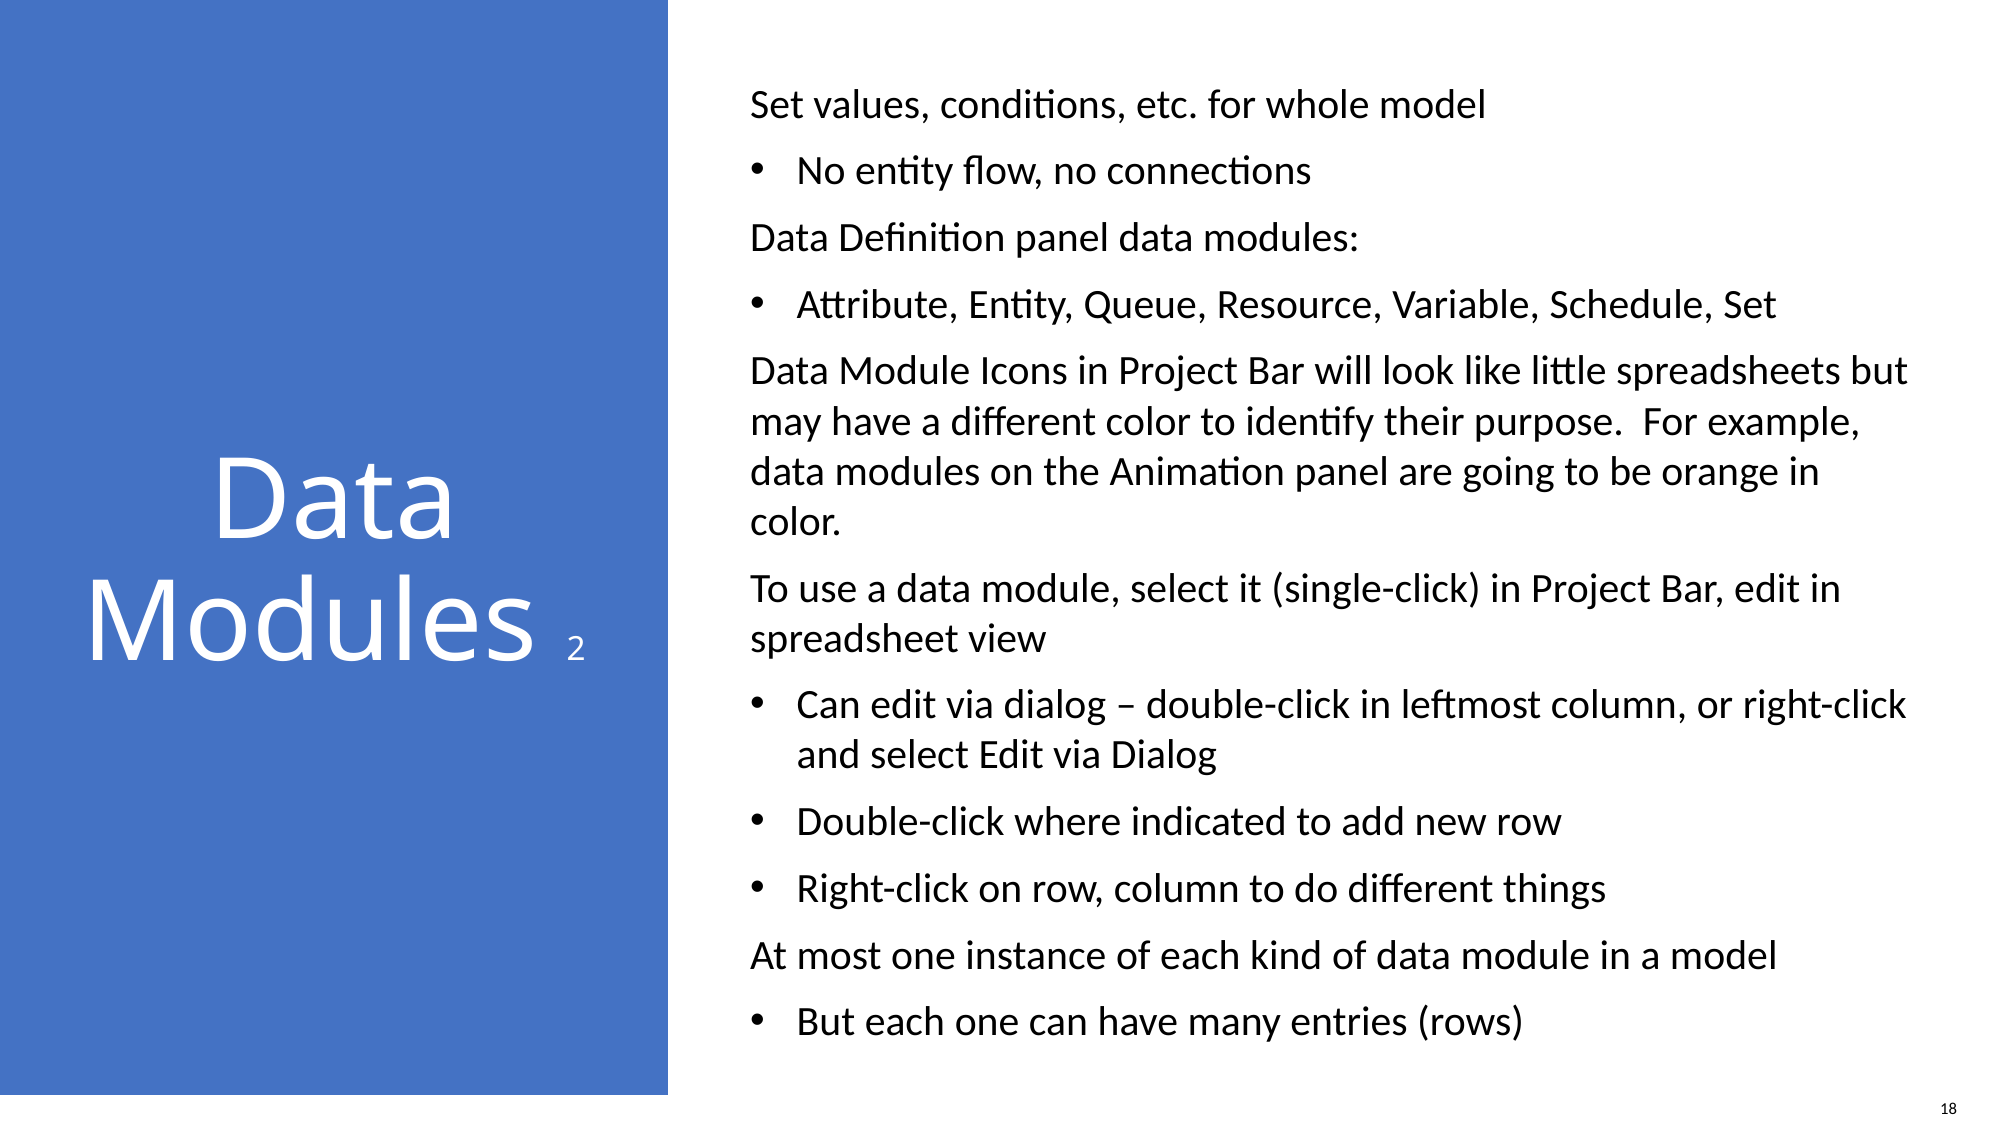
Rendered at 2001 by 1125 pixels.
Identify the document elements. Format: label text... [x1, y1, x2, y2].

list Set values, conditions, etc. for whole model No entity flow, no connections Data Definition panel data modules: Attribute, Entity, Queue, Resource, Variable, Schedule, Set Data Module Icons in Project Bar will look like little spreadsheets but may have a different color to identify their purpose. For example, data modules on the Animation panel are going to be orange in color. To use a data module, select it (single-click) in Project Bar, edit in spreadsheet view Can edit via dialog – double-click in leftmost column, or right-click and select Edit via Dialog Double-click where indicated to add new row Right-click on row, column to do different things At most one instance of each kind of data module in a model But each one can have many entries (rows) [735, 68, 1932, 1060]
slide_number 18 [1886, 1094, 1965, 1122]
picture [0, 0, 668, 1095]
